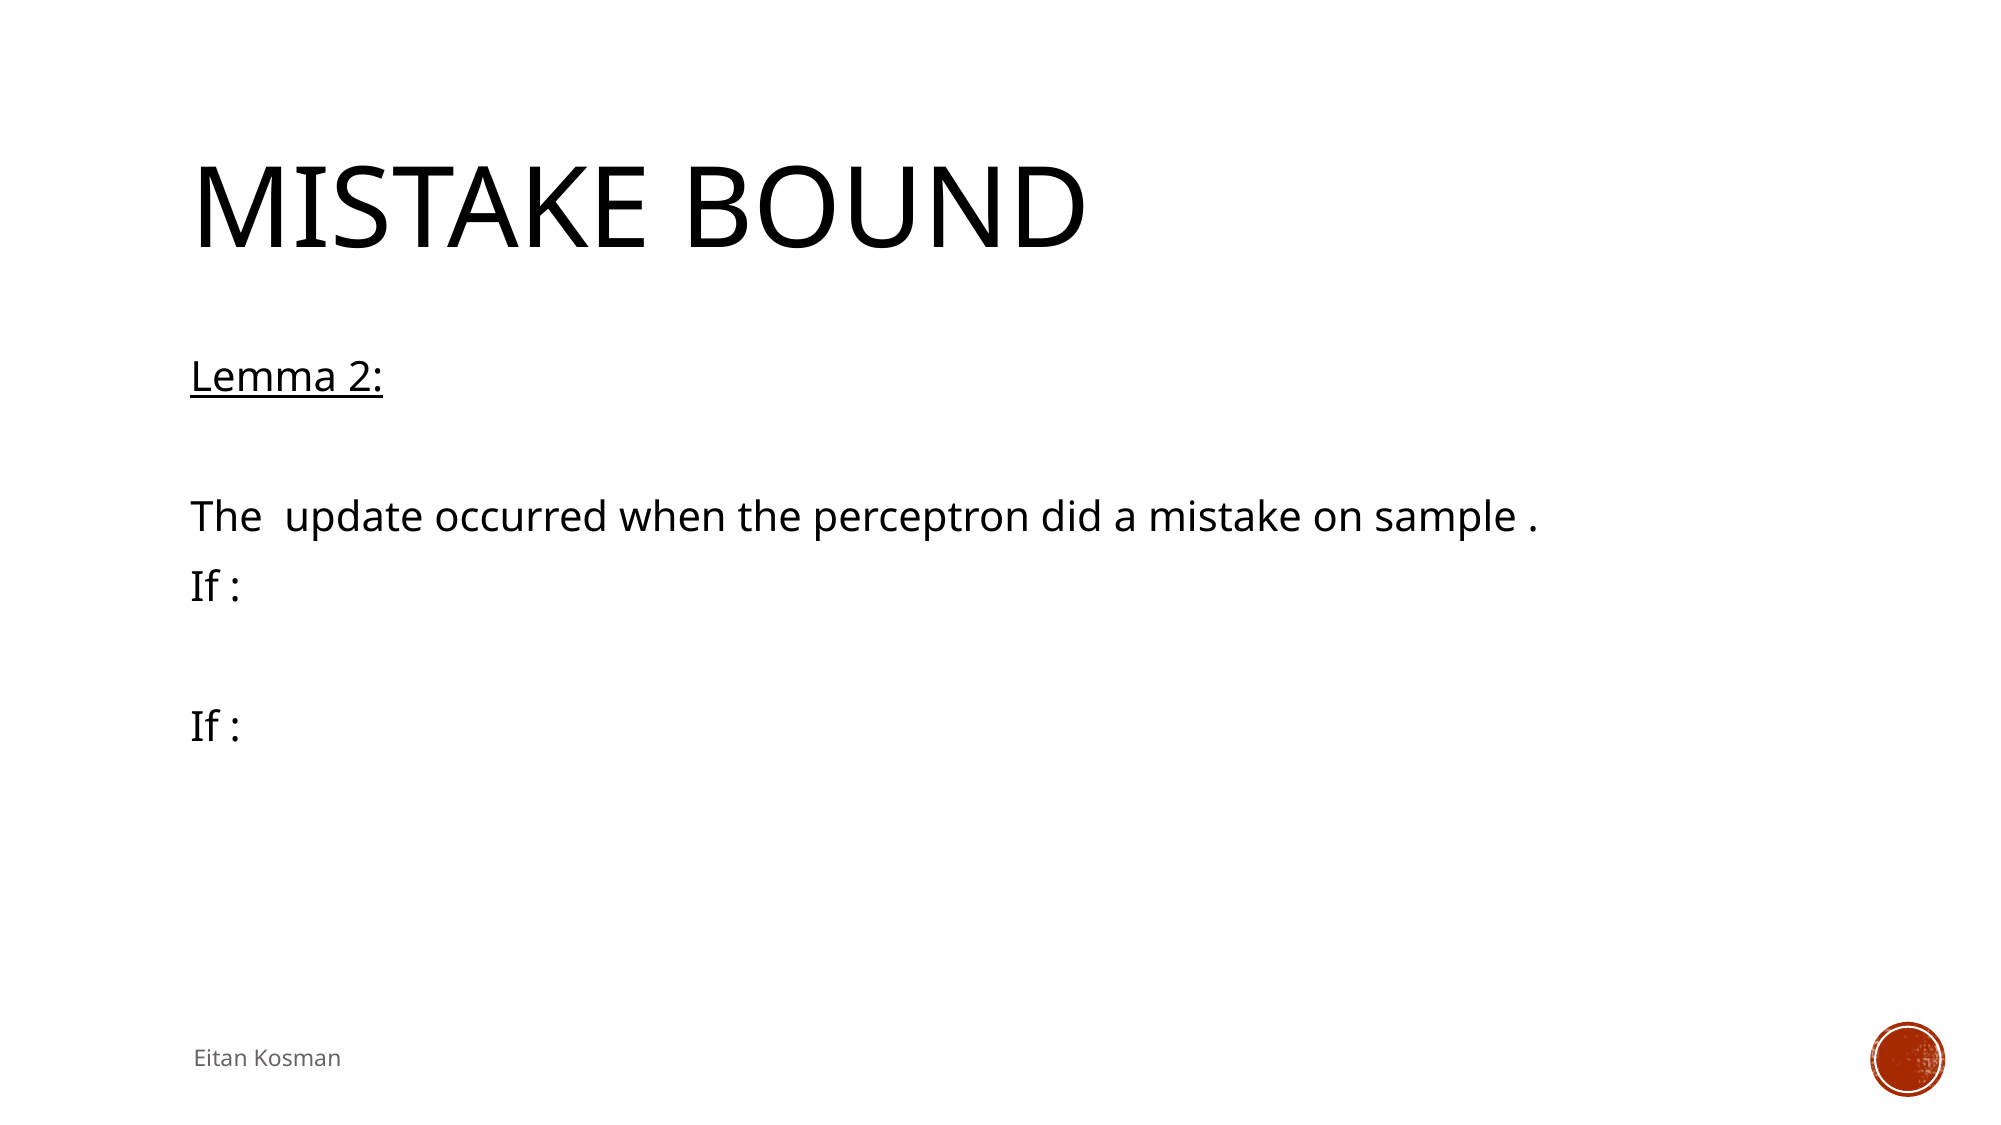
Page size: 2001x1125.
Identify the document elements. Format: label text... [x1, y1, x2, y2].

title mistake bound [175, 79, 1826, 344]
footer Eitan Kosman [178, 1028, 1217, 1089]
